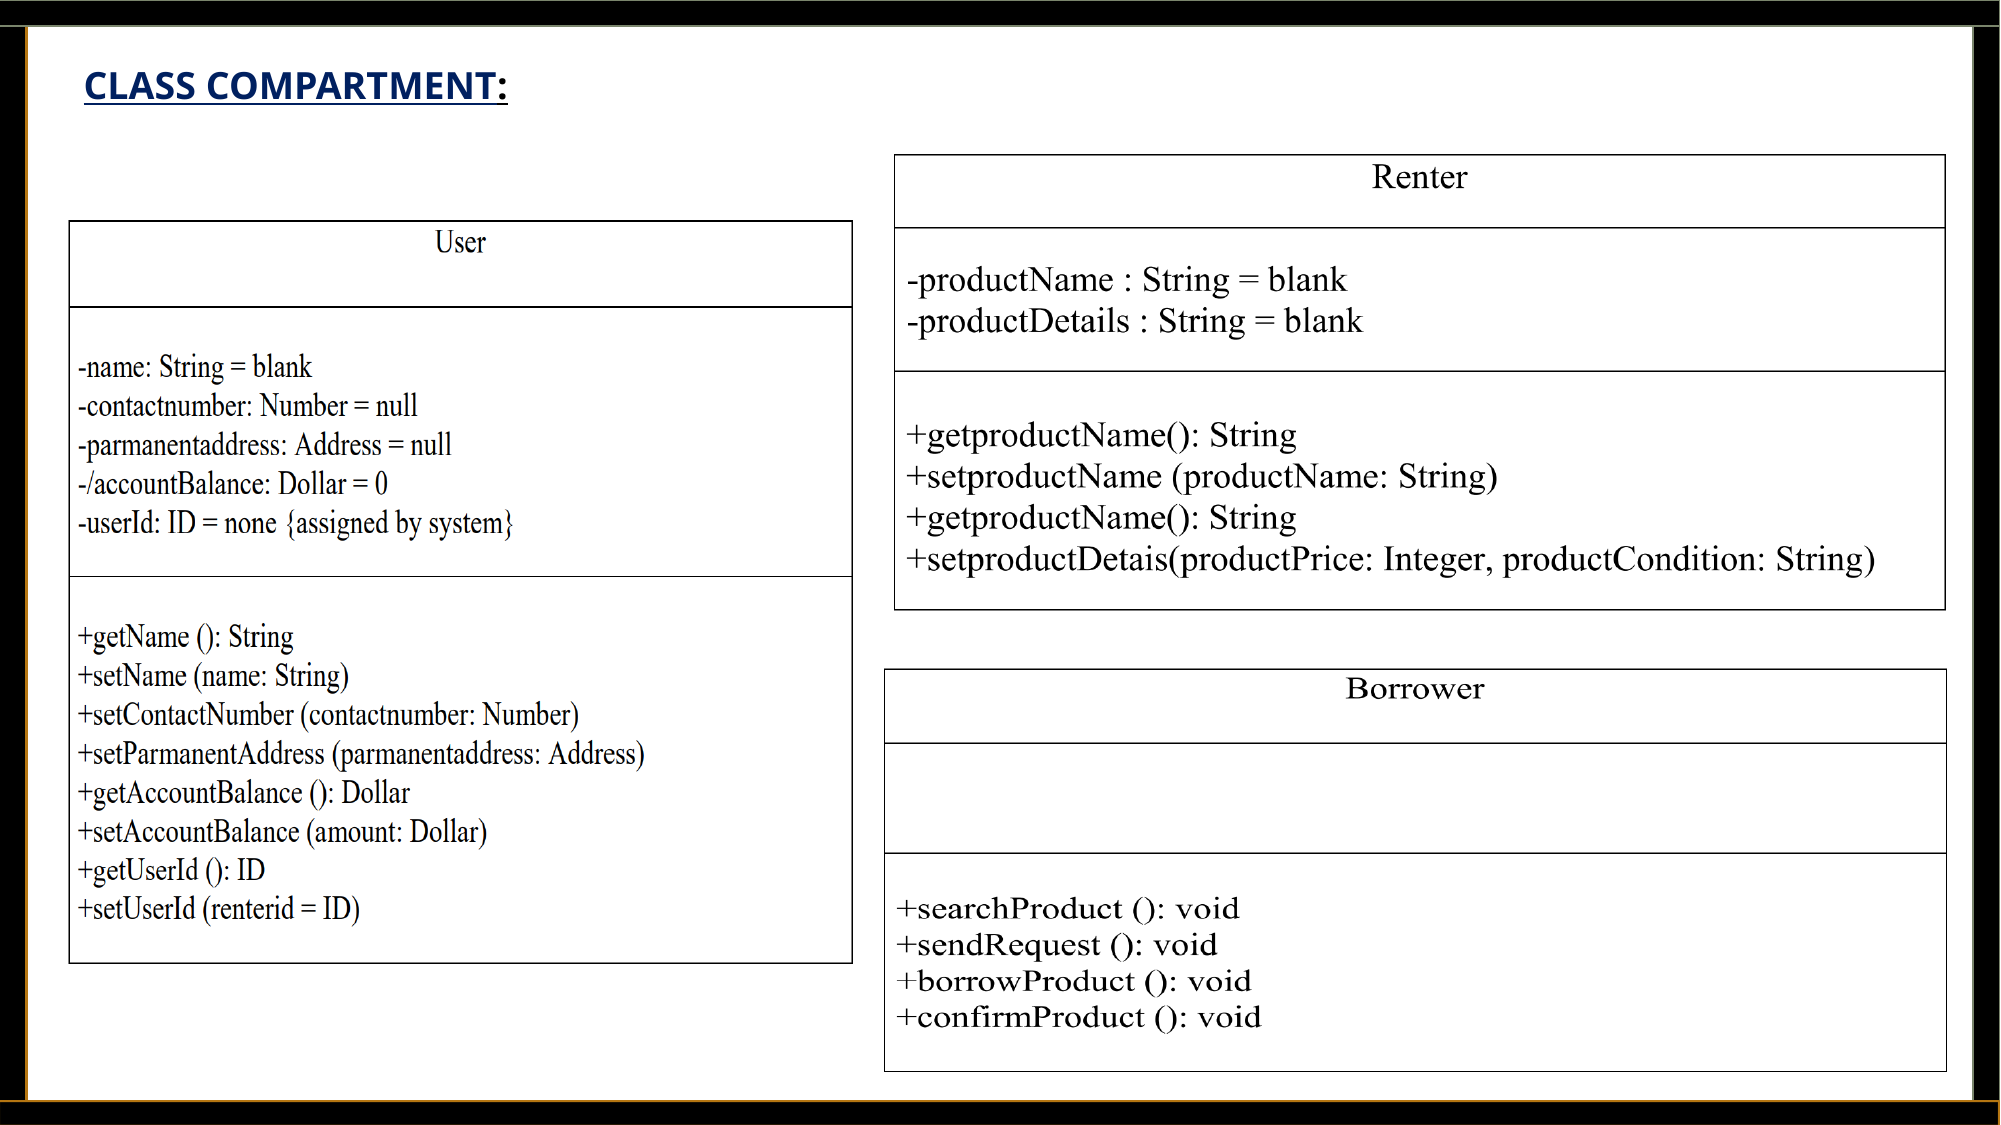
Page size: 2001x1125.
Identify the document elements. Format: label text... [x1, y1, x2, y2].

picture [877, 135, 1959, 626]
picture [0, 0, 2000, 1125]
picture [51, 210, 864, 970]
text_box CLASS COMPARTMENT: [68, 54, 1070, 115]
picture [877, 657, 1959, 1082]
text_box [1972, 27, 2000, 1100]
text_box [28, 0, 2000, 27]
